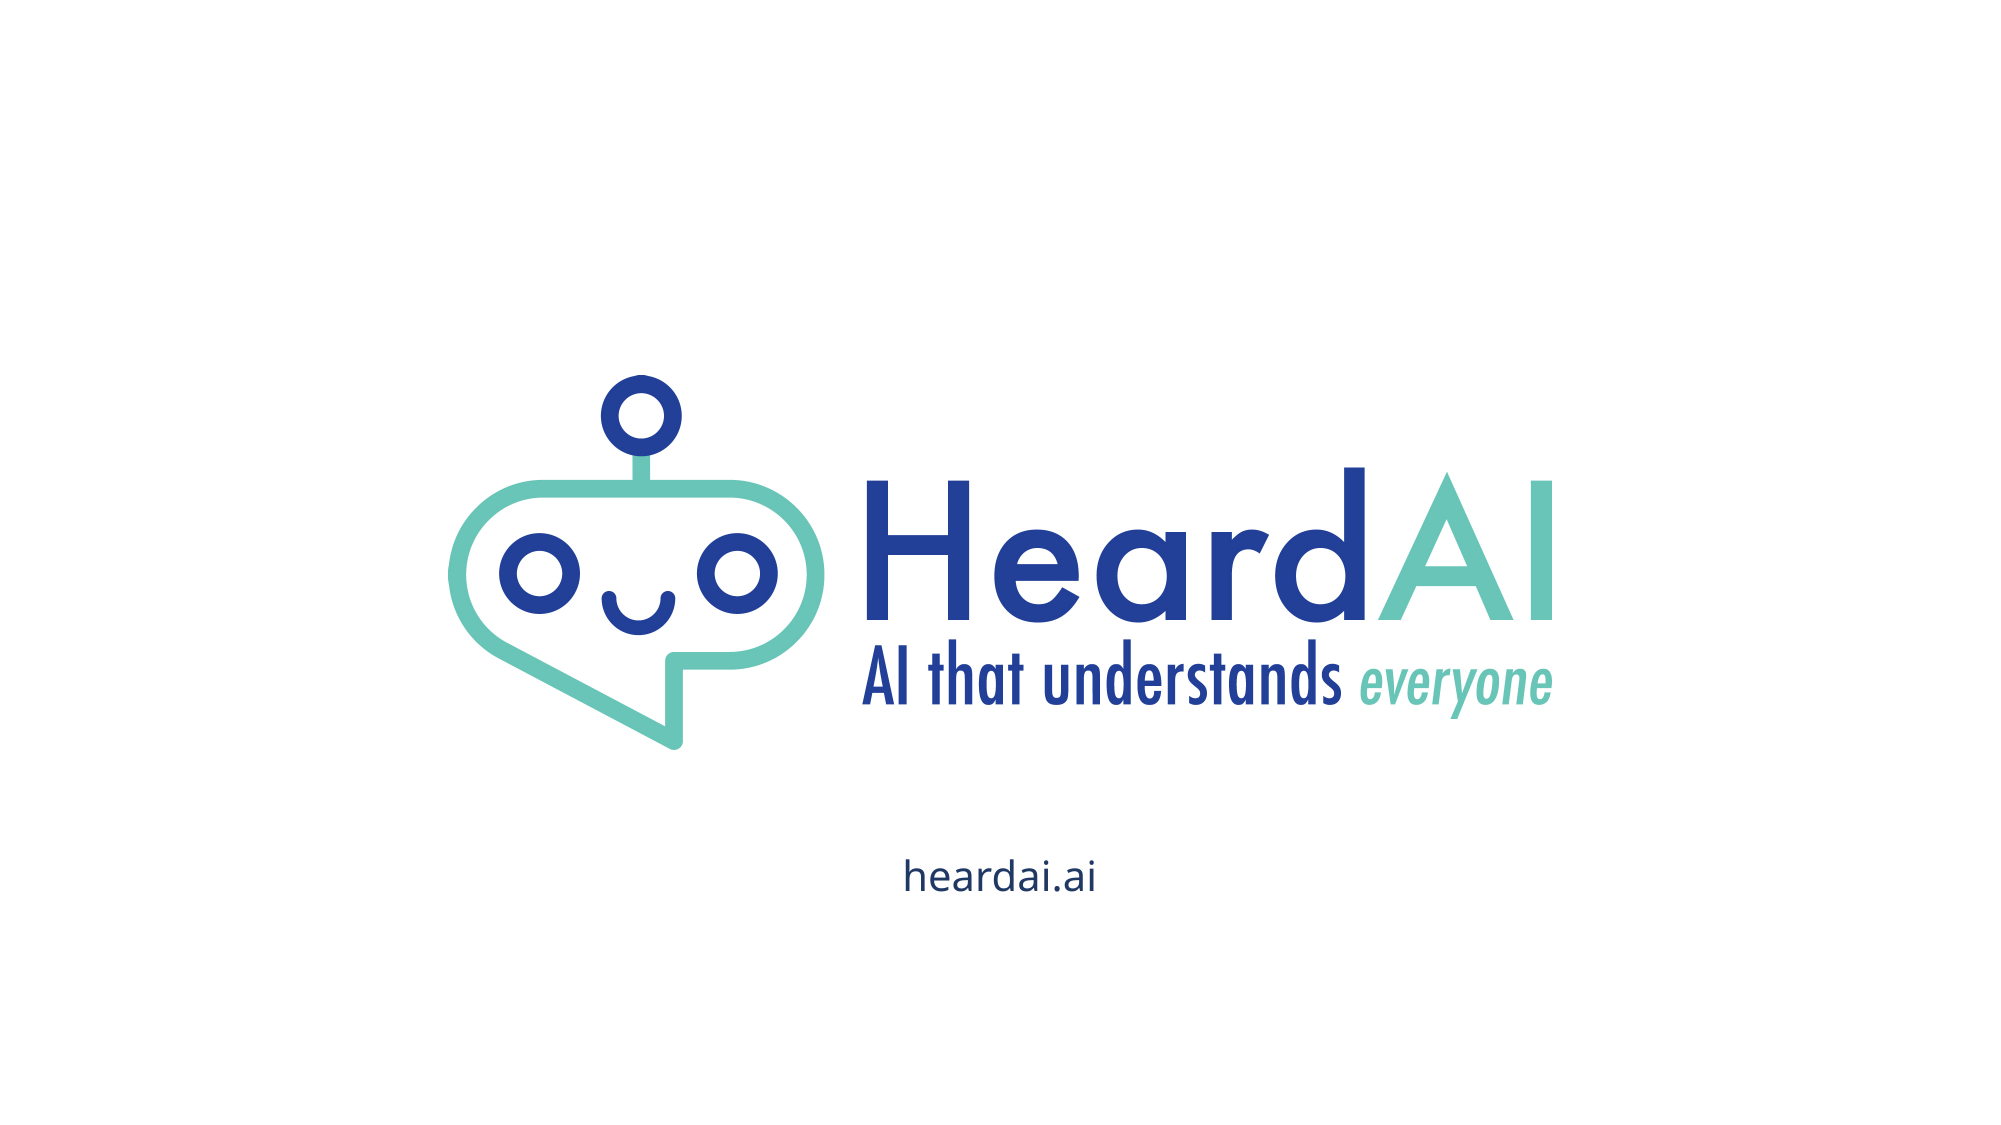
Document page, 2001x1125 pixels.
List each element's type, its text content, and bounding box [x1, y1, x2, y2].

text_box heardai.ai [887, 842, 1113, 908]
picture [448, 375, 1552, 750]
